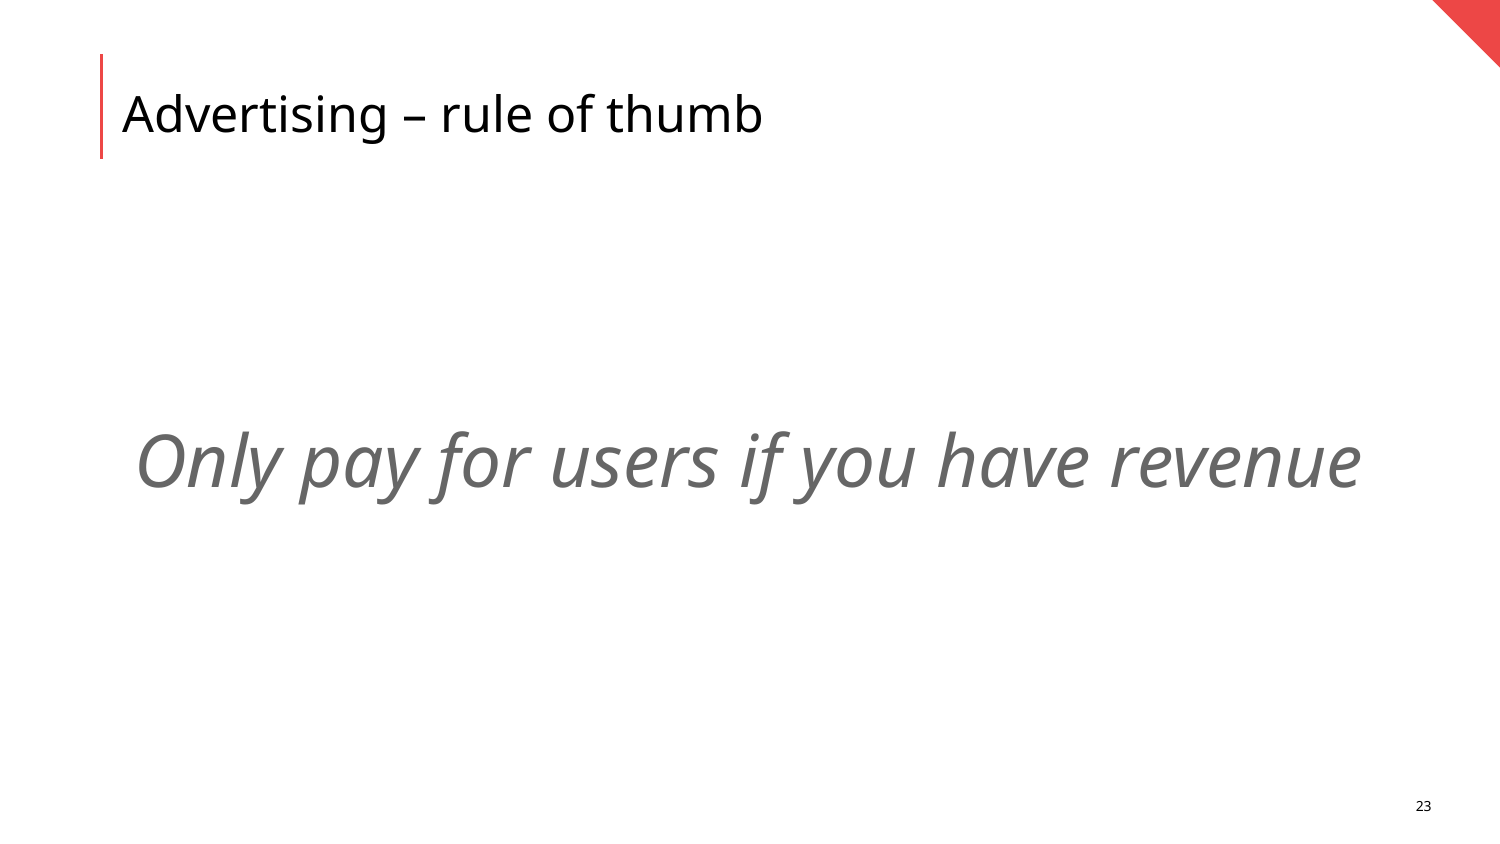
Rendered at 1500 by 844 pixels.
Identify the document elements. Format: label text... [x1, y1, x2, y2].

title Advertising – rule of thumb [122, 52, 1486, 143]
text_box Only pay for users if you have revenue [67, 356, 1431, 760]
